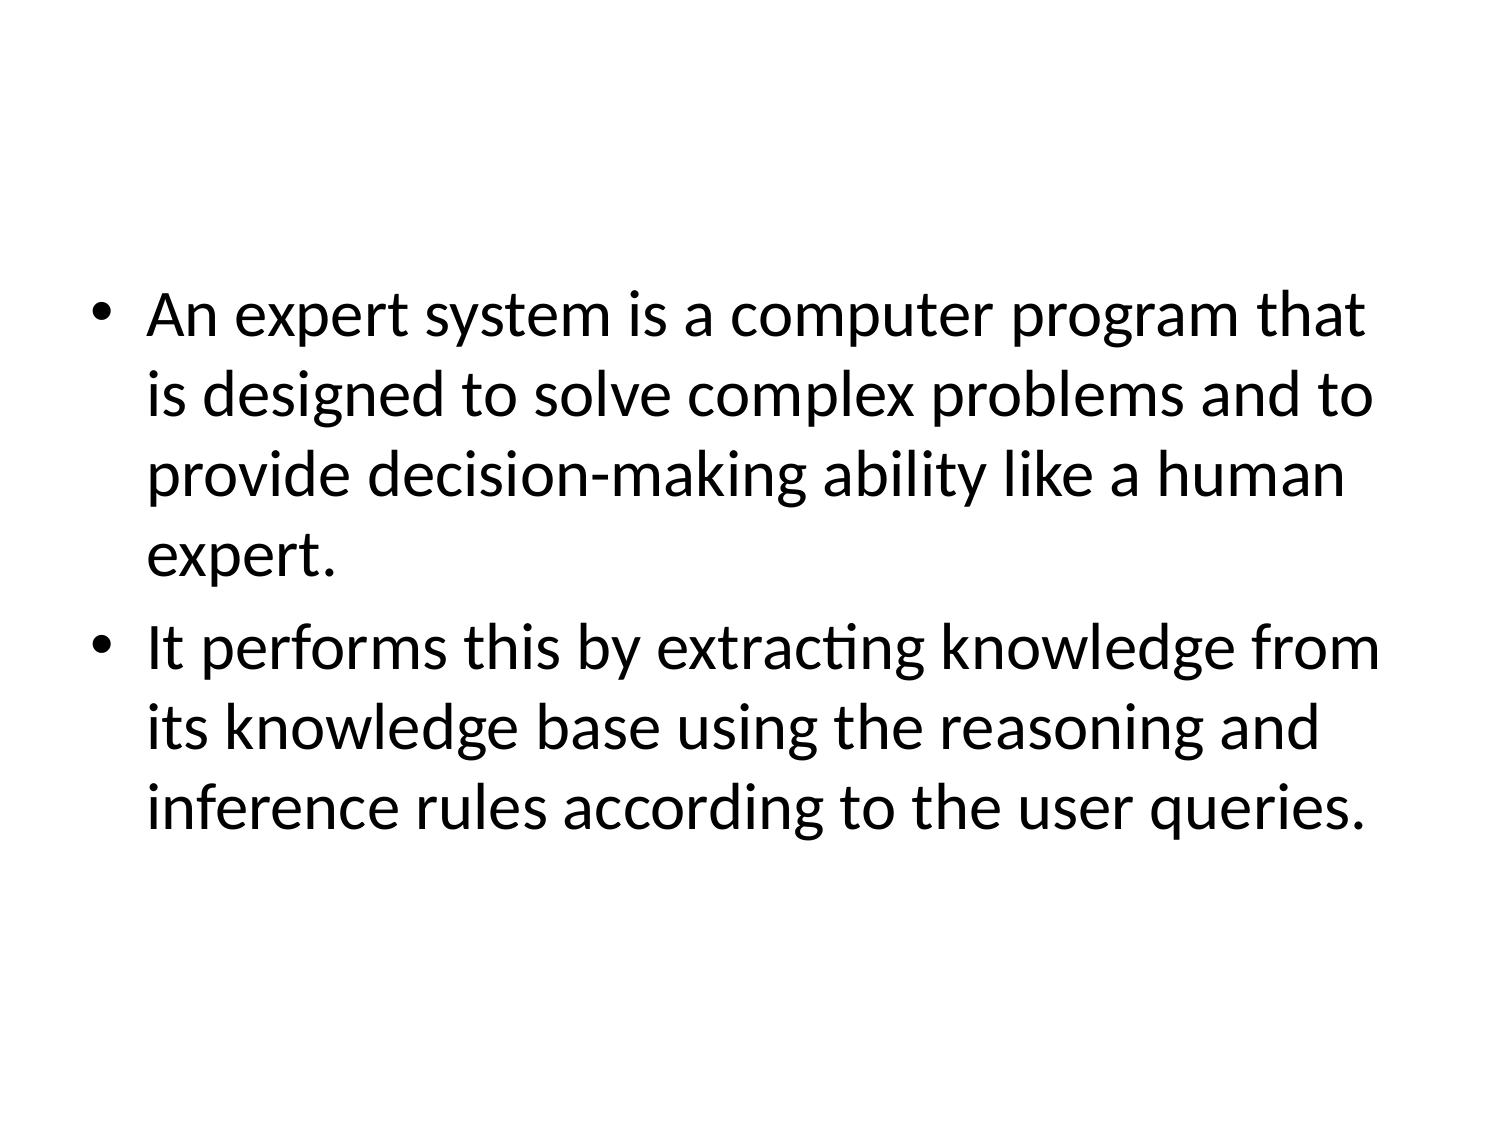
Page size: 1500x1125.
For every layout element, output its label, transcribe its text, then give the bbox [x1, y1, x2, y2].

list An expert system is a computer program that is designed to solve complex problems and to provide decision-making ability like a human expert. It performs this by extracting knowledge from its knowledge base using the reasoning and inference rules according to the user queries. [75, 262, 1425, 1005]
